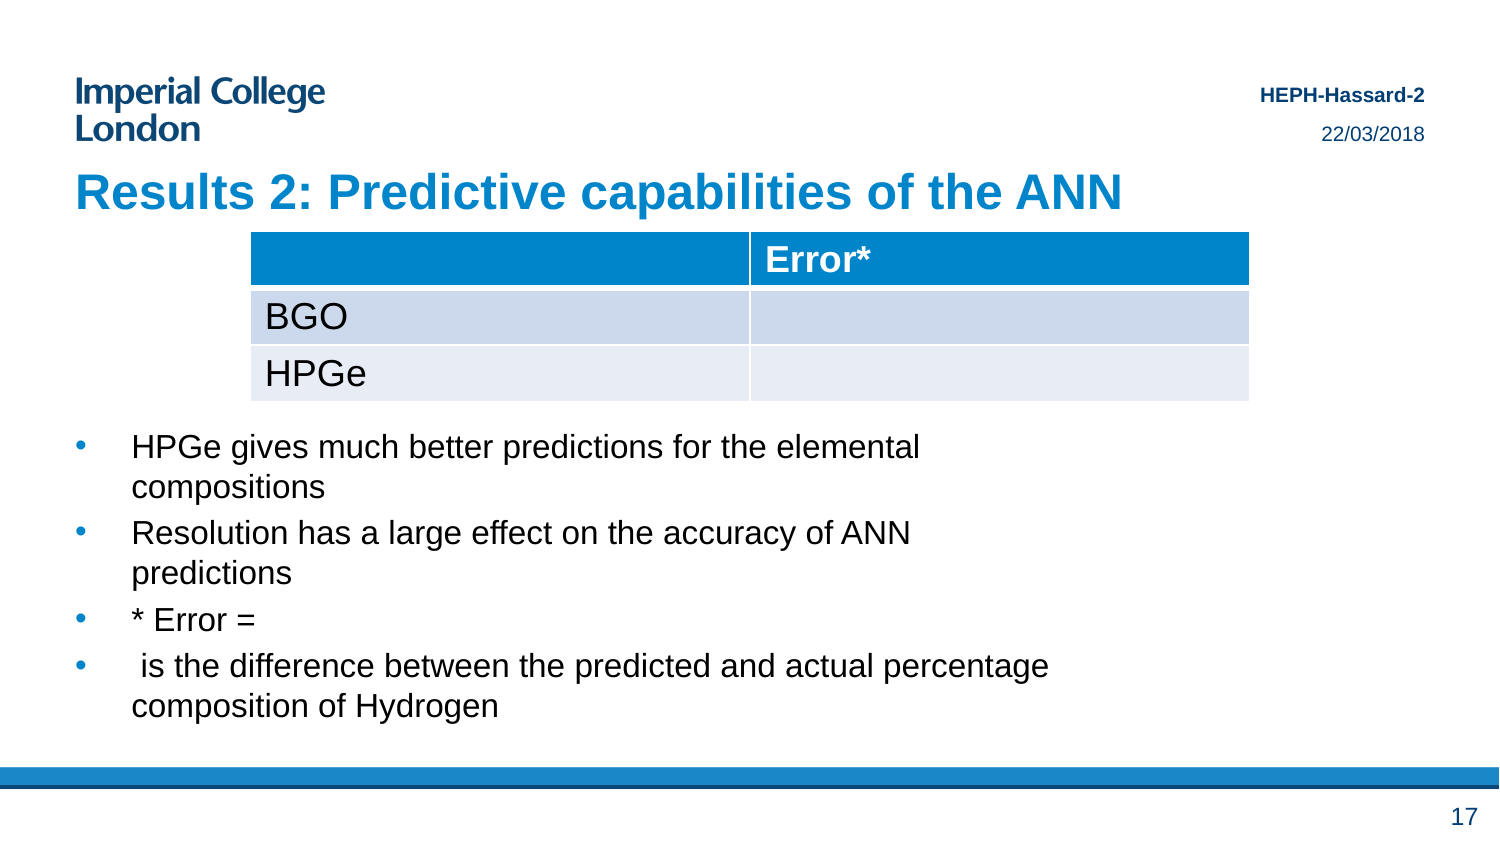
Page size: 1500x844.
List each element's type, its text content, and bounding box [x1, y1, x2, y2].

text_box 17 [1435, 792, 1500, 838]
list HEPH-Hassard-2 [1075, 81, 1425, 120]
picture [0, 0, 1499, 844]
title Results 2: Predictive capabilities of the ANN [75, 154, 1425, 218]
list 22/03/2018 [1187, 121, 1425, 153]
